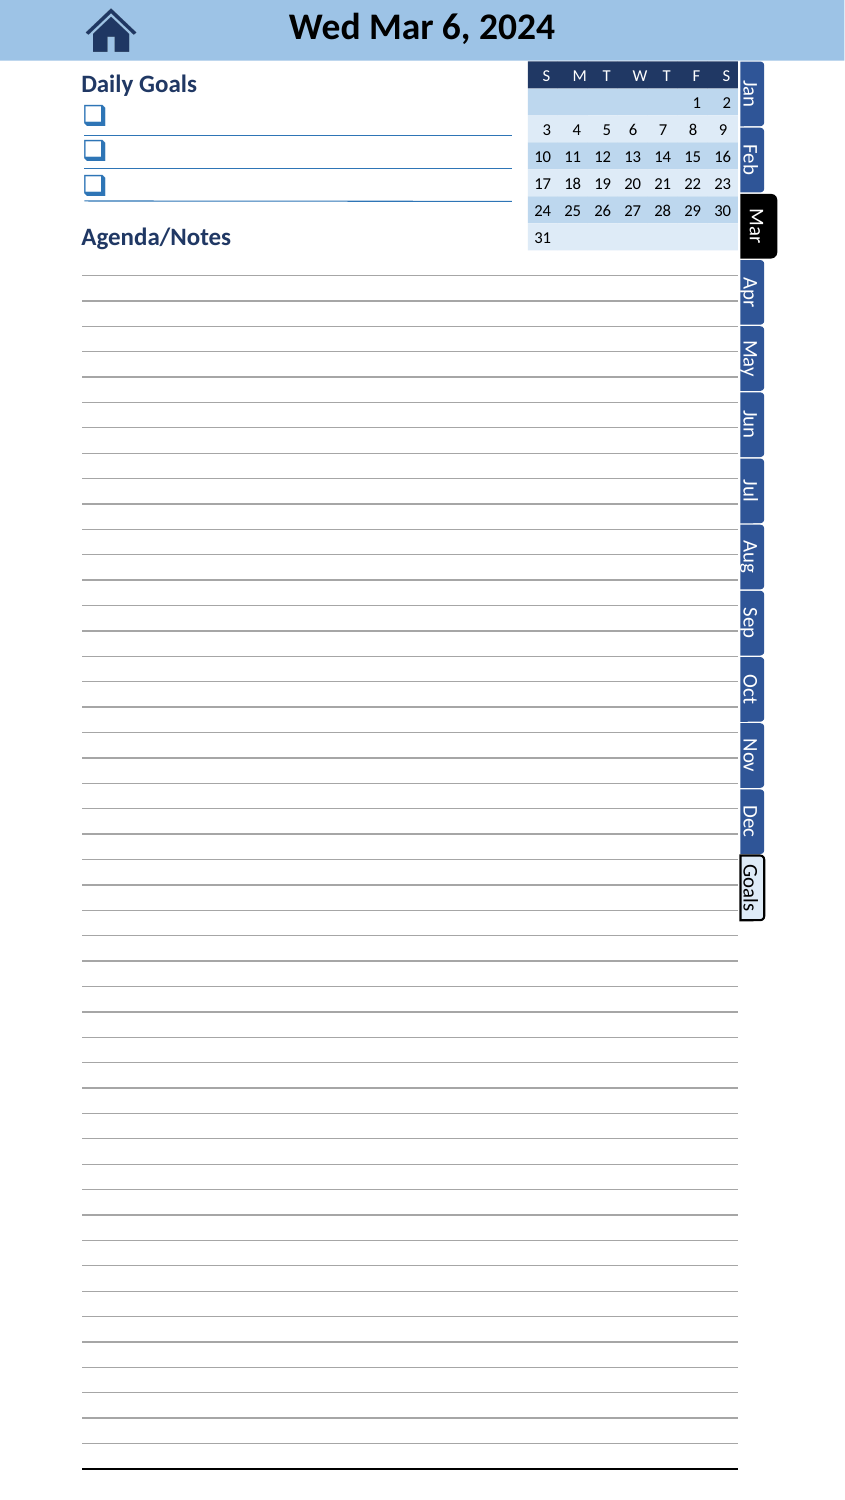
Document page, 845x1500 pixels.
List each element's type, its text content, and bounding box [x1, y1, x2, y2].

list Wed Mar 6, 2024 [190, 0, 655, 61]
picture [82, 1, 140, 59]
